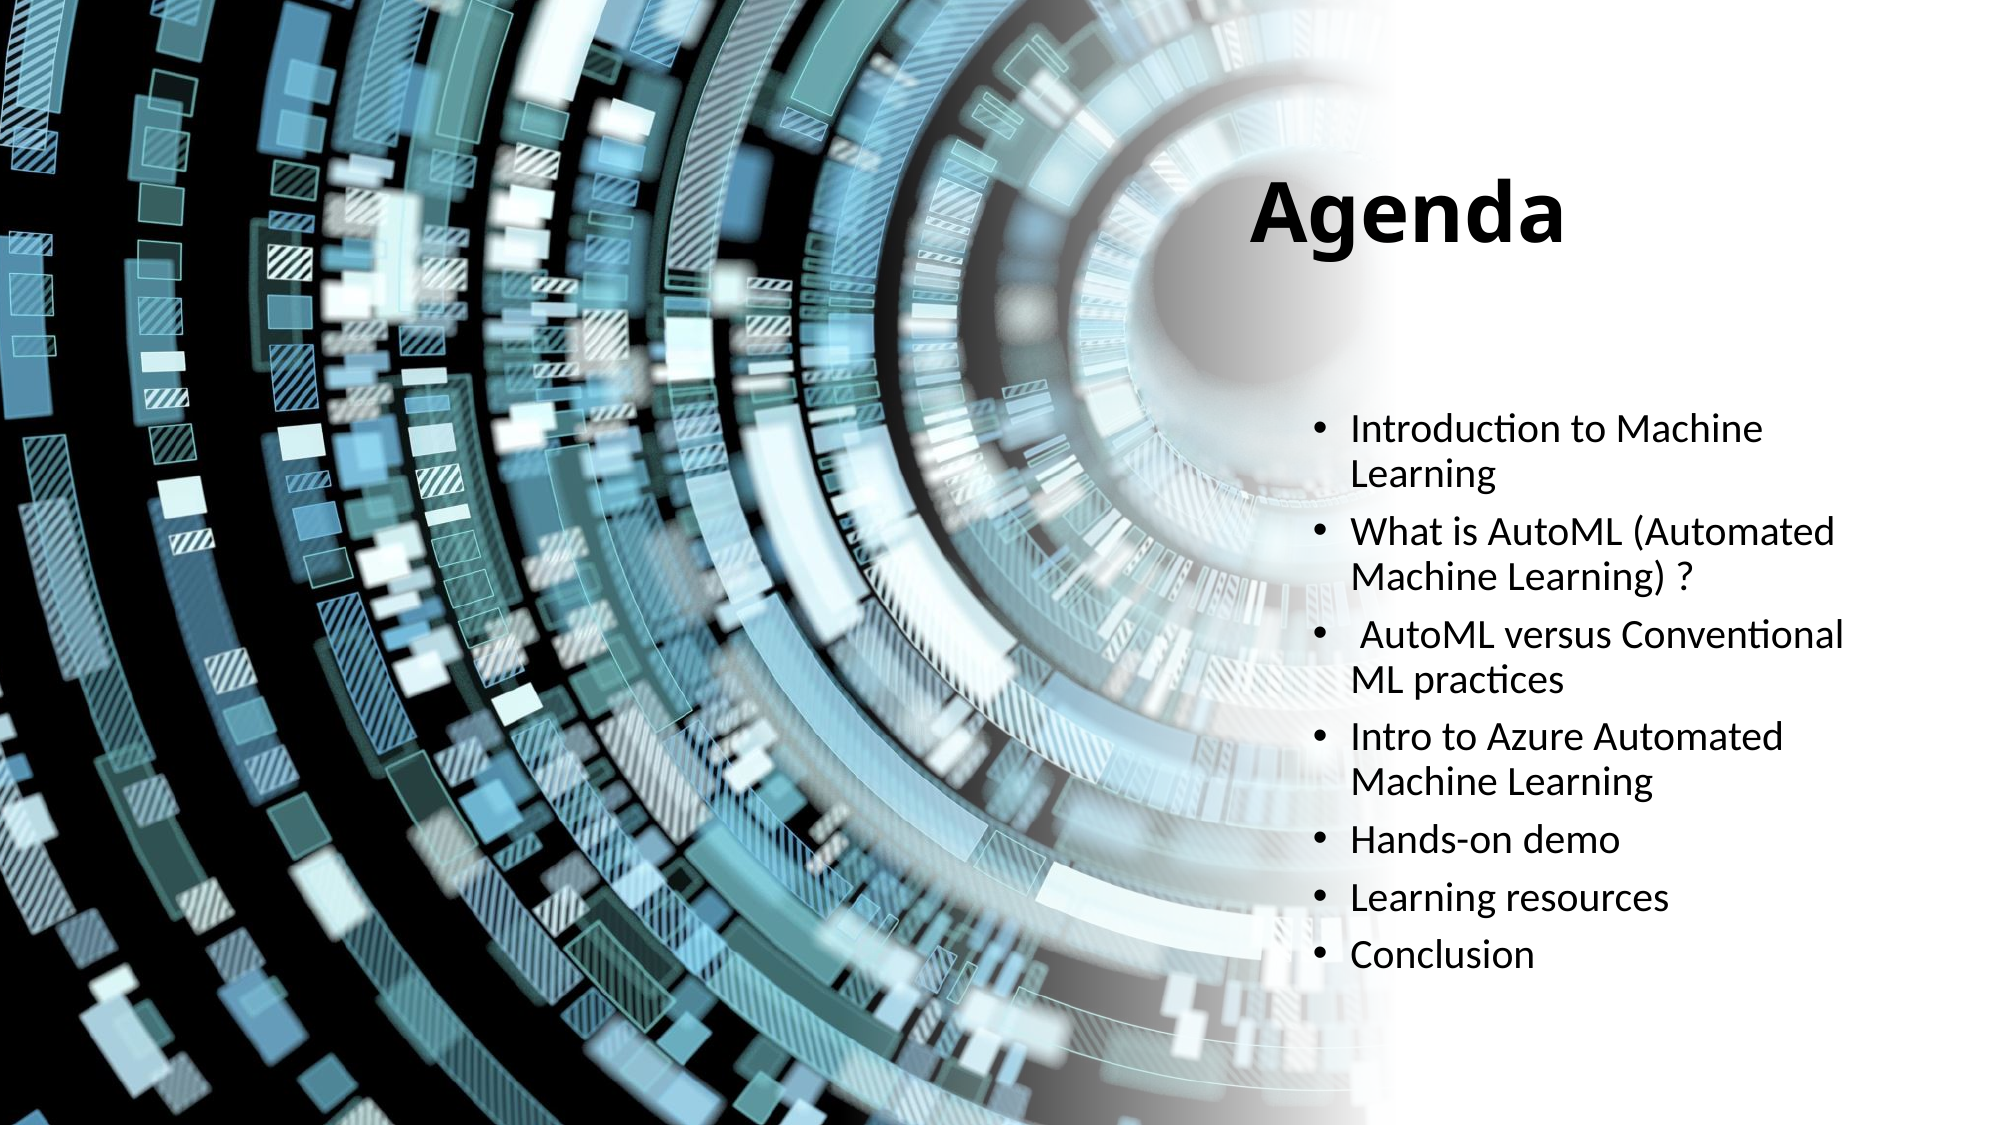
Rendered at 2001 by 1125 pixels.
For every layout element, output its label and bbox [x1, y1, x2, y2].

text_box [1587, 0, 2000, 1125]
picture [0, 0, 1587, 1125]
